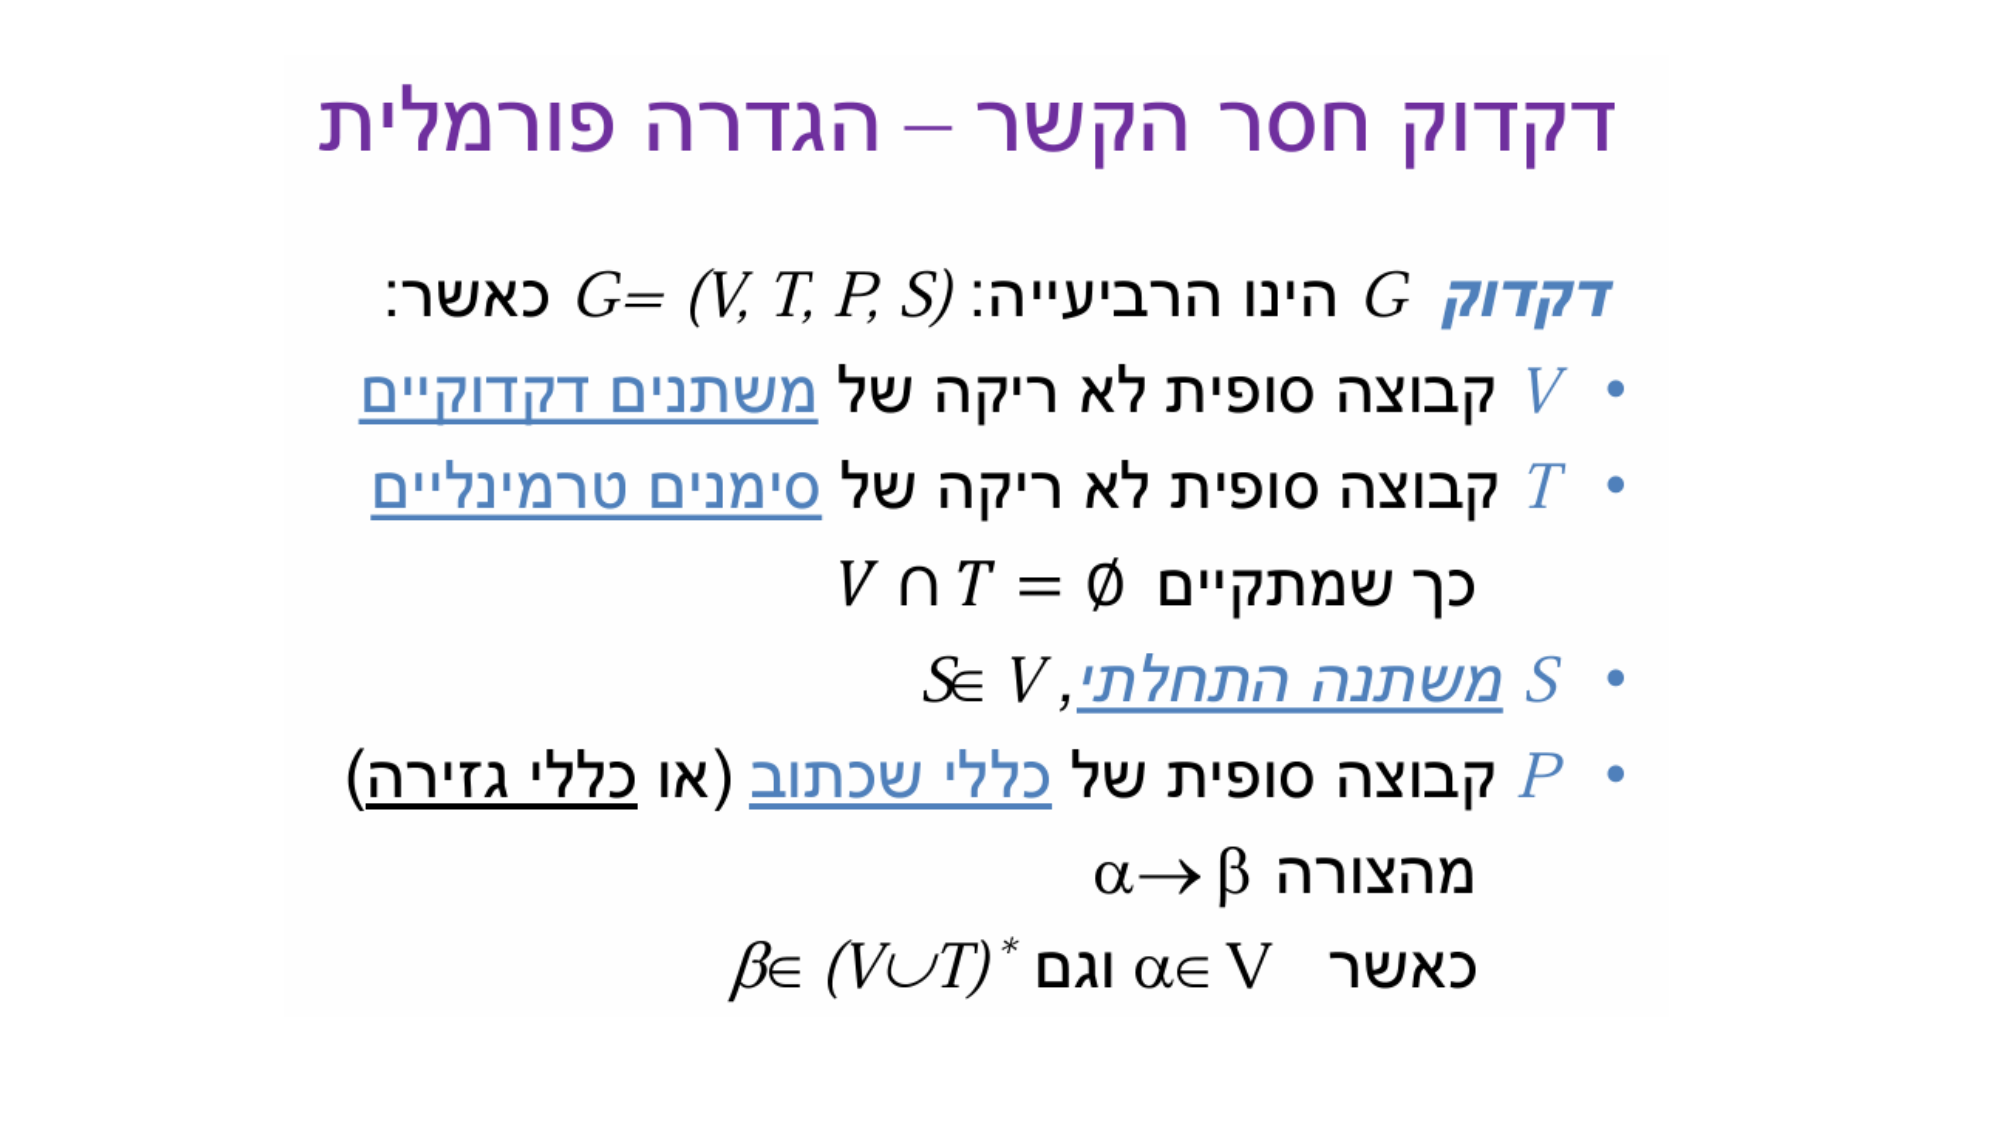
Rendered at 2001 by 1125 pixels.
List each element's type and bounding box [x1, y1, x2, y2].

picture [283, 55, 1670, 1018]
